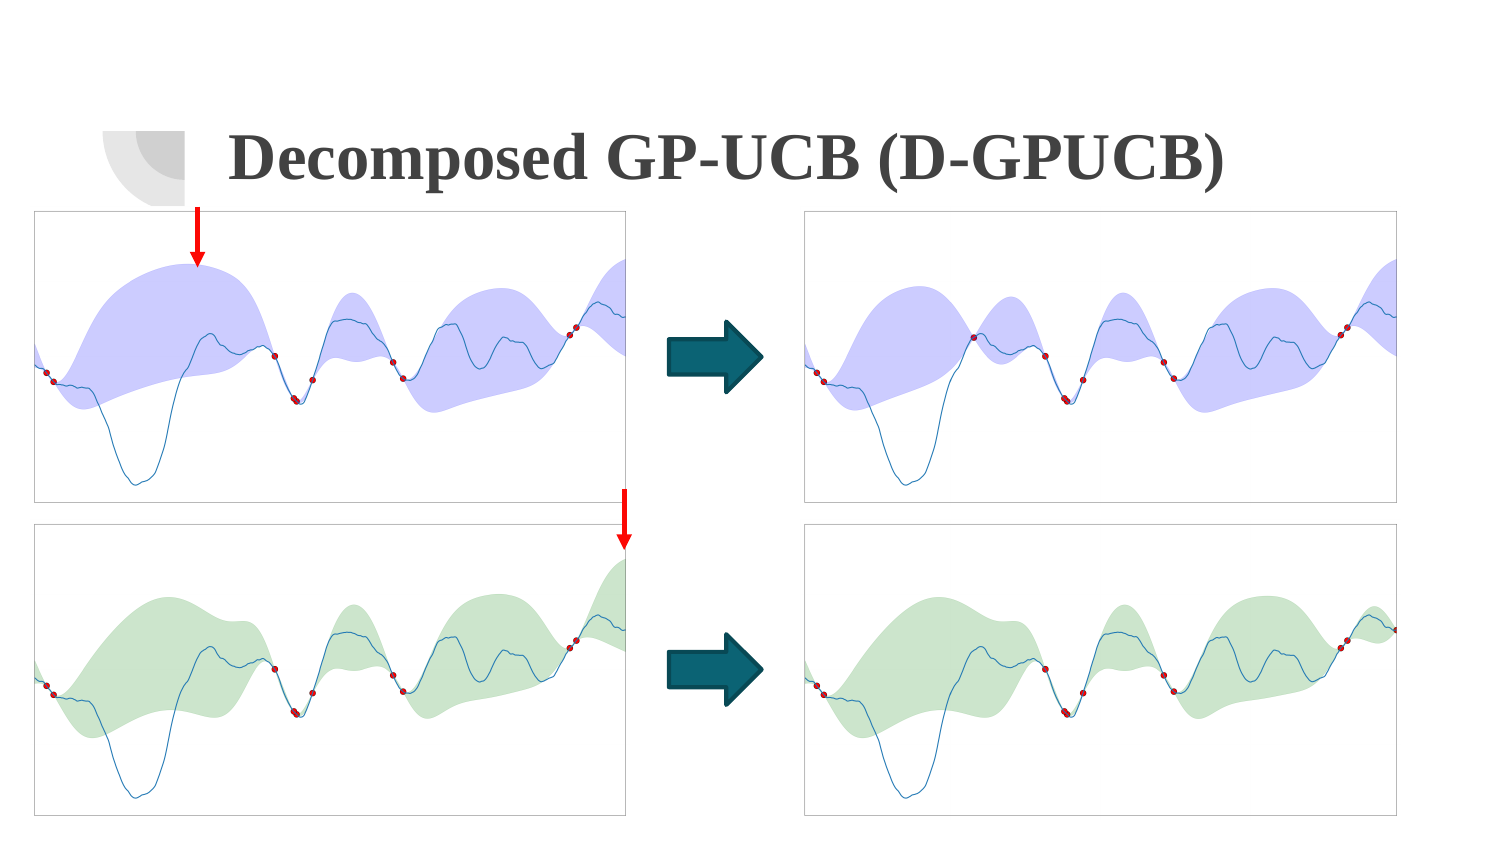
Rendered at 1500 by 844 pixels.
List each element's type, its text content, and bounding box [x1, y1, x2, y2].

picture [800, 519, 1401, 820]
picture [29, 206, 631, 507]
picture [29, 519, 631, 820]
text_box [666, 632, 764, 707]
title Decomposed GP-UCB (D-GPUCB) [213, 98, 1368, 263]
picture [800, 206, 1401, 507]
text_box [666, 319, 764, 395]
